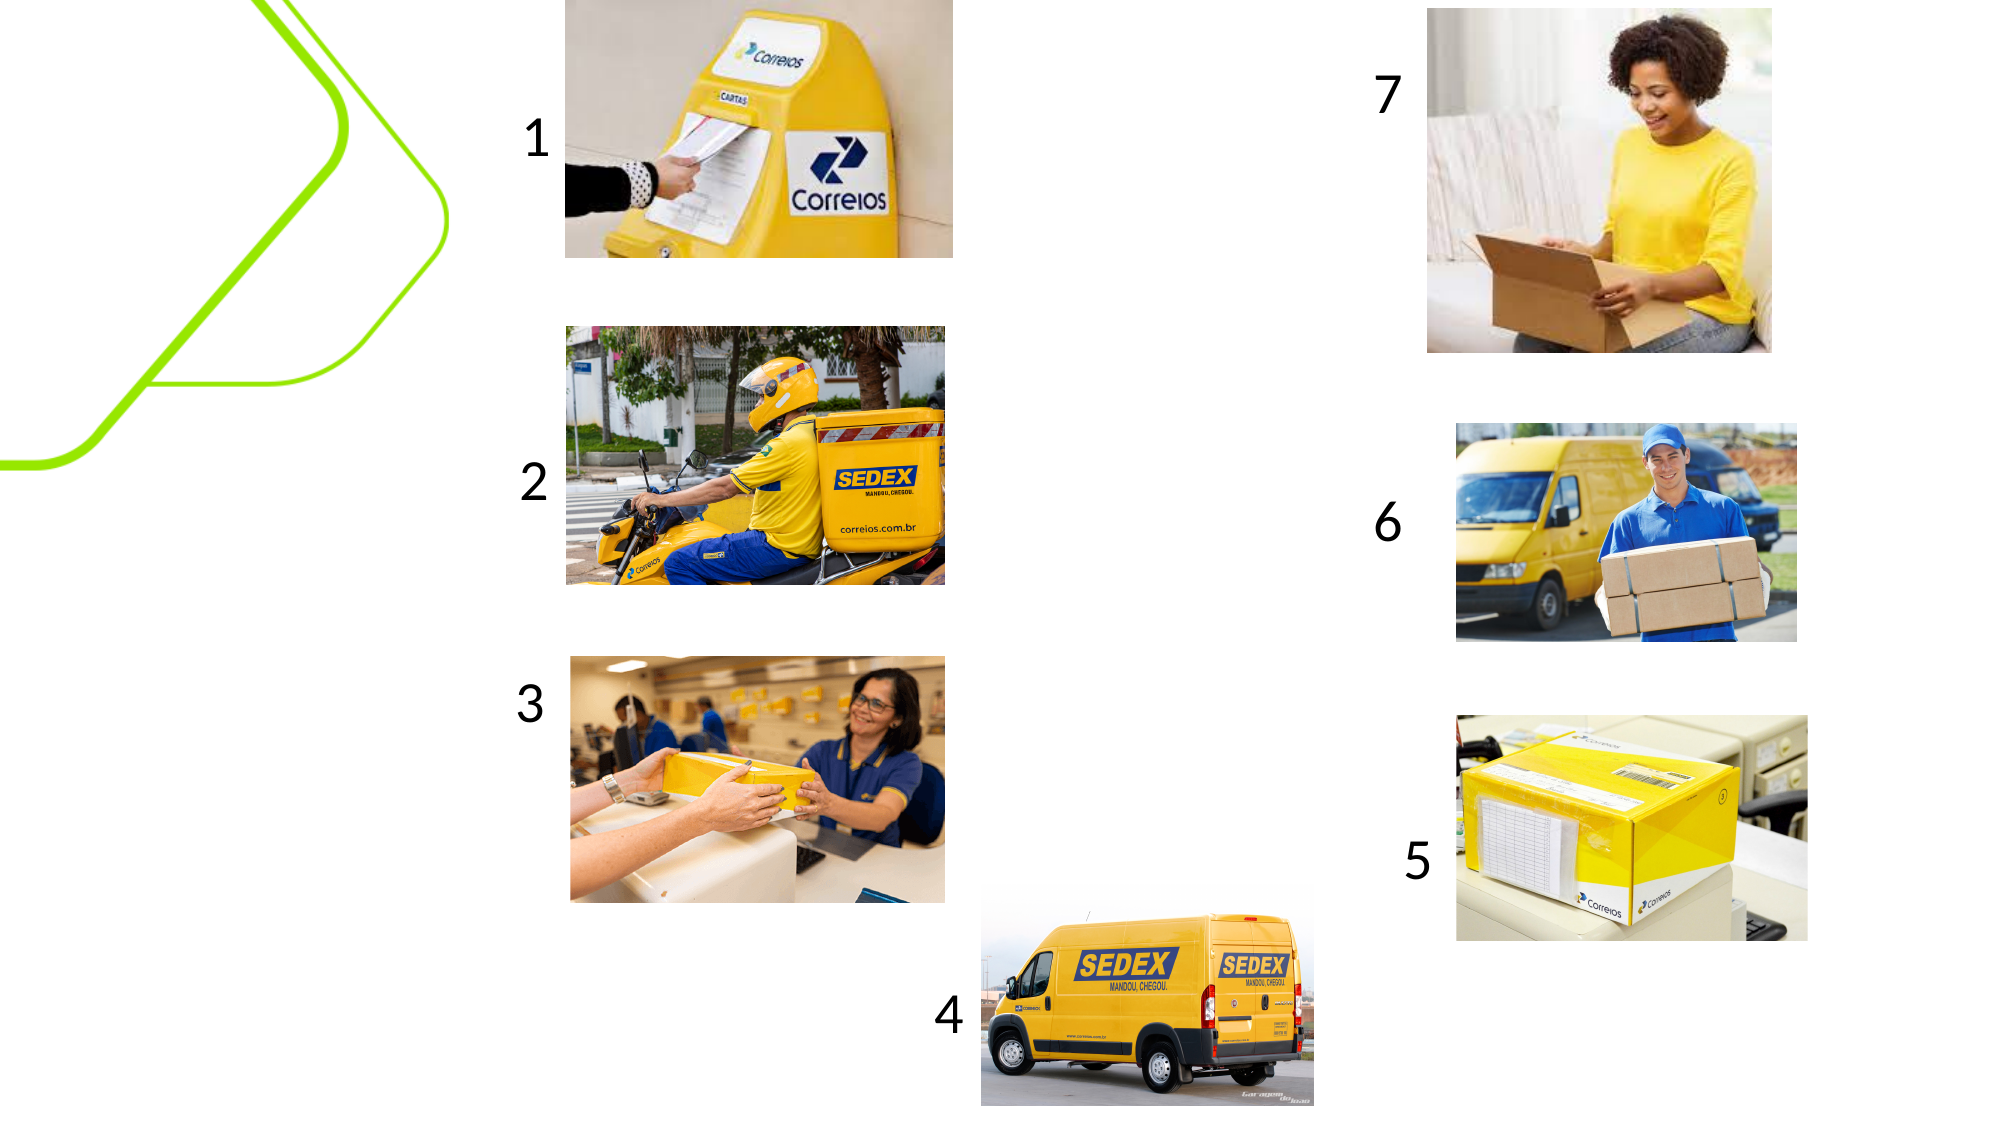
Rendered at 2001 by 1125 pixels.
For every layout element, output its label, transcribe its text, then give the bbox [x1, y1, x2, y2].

text_box 3 [500, 656, 561, 742]
text_box 7 [1358, 47, 1418, 133]
text_box 5 [1388, 813, 1448, 899]
text_box 6 [1358, 475, 1418, 561]
picture [0, 0, 2001, 1125]
text_box 4 [919, 967, 973, 1053]
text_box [506, 0, 953, 258]
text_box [504, 326, 945, 585]
